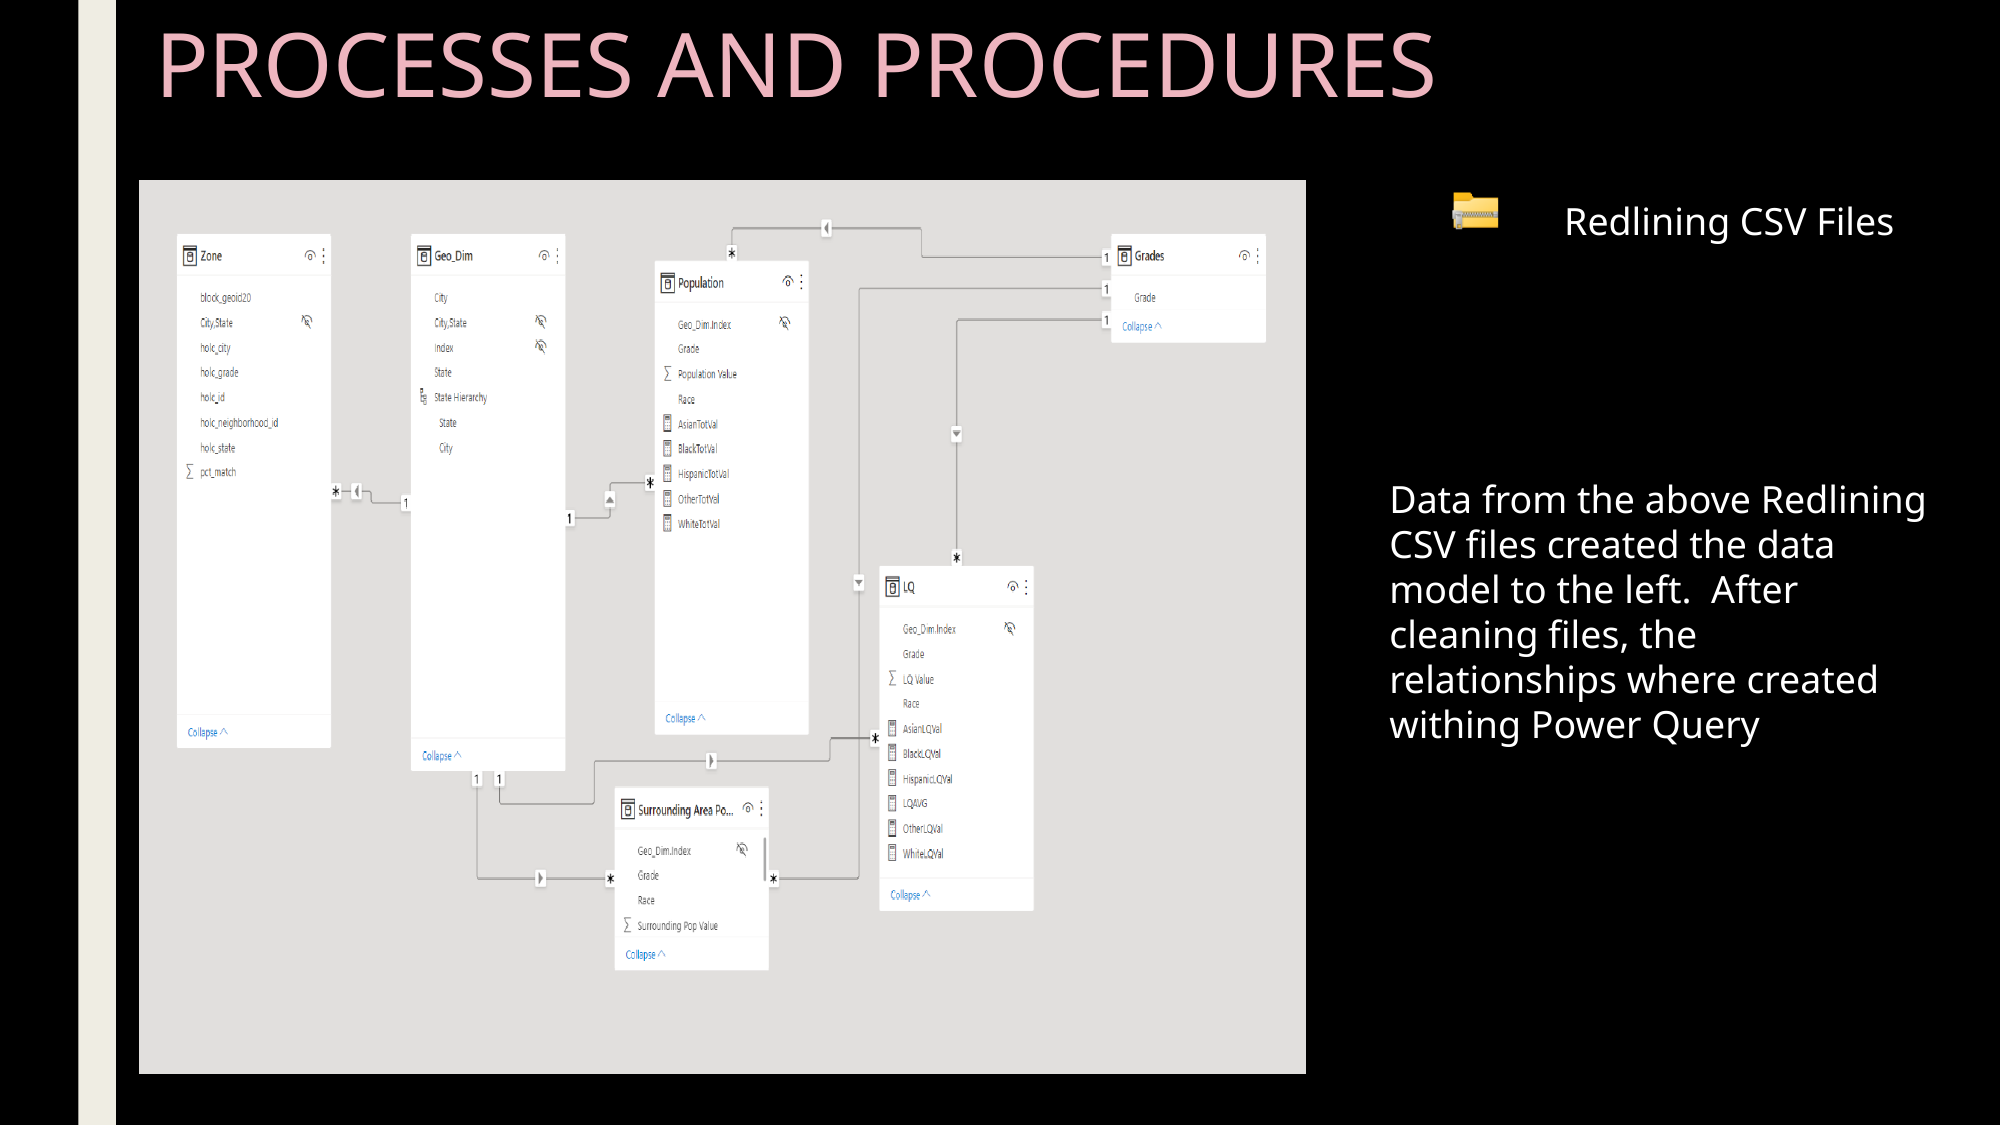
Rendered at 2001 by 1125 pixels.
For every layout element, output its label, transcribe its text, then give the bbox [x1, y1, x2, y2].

picture [139, 180, 1306, 1074]
text_box Redlining CSV Files [1550, 190, 2000, 251]
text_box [1402, 186, 1550, 317]
text_box Data from the above Redlining CSV files created the data model to the left. After cleaning files, the relationships where created withing Power Query [1374, 469, 1945, 754]
title PROCESSES AND PROCEDURES [139, 13, 1715, 124]
